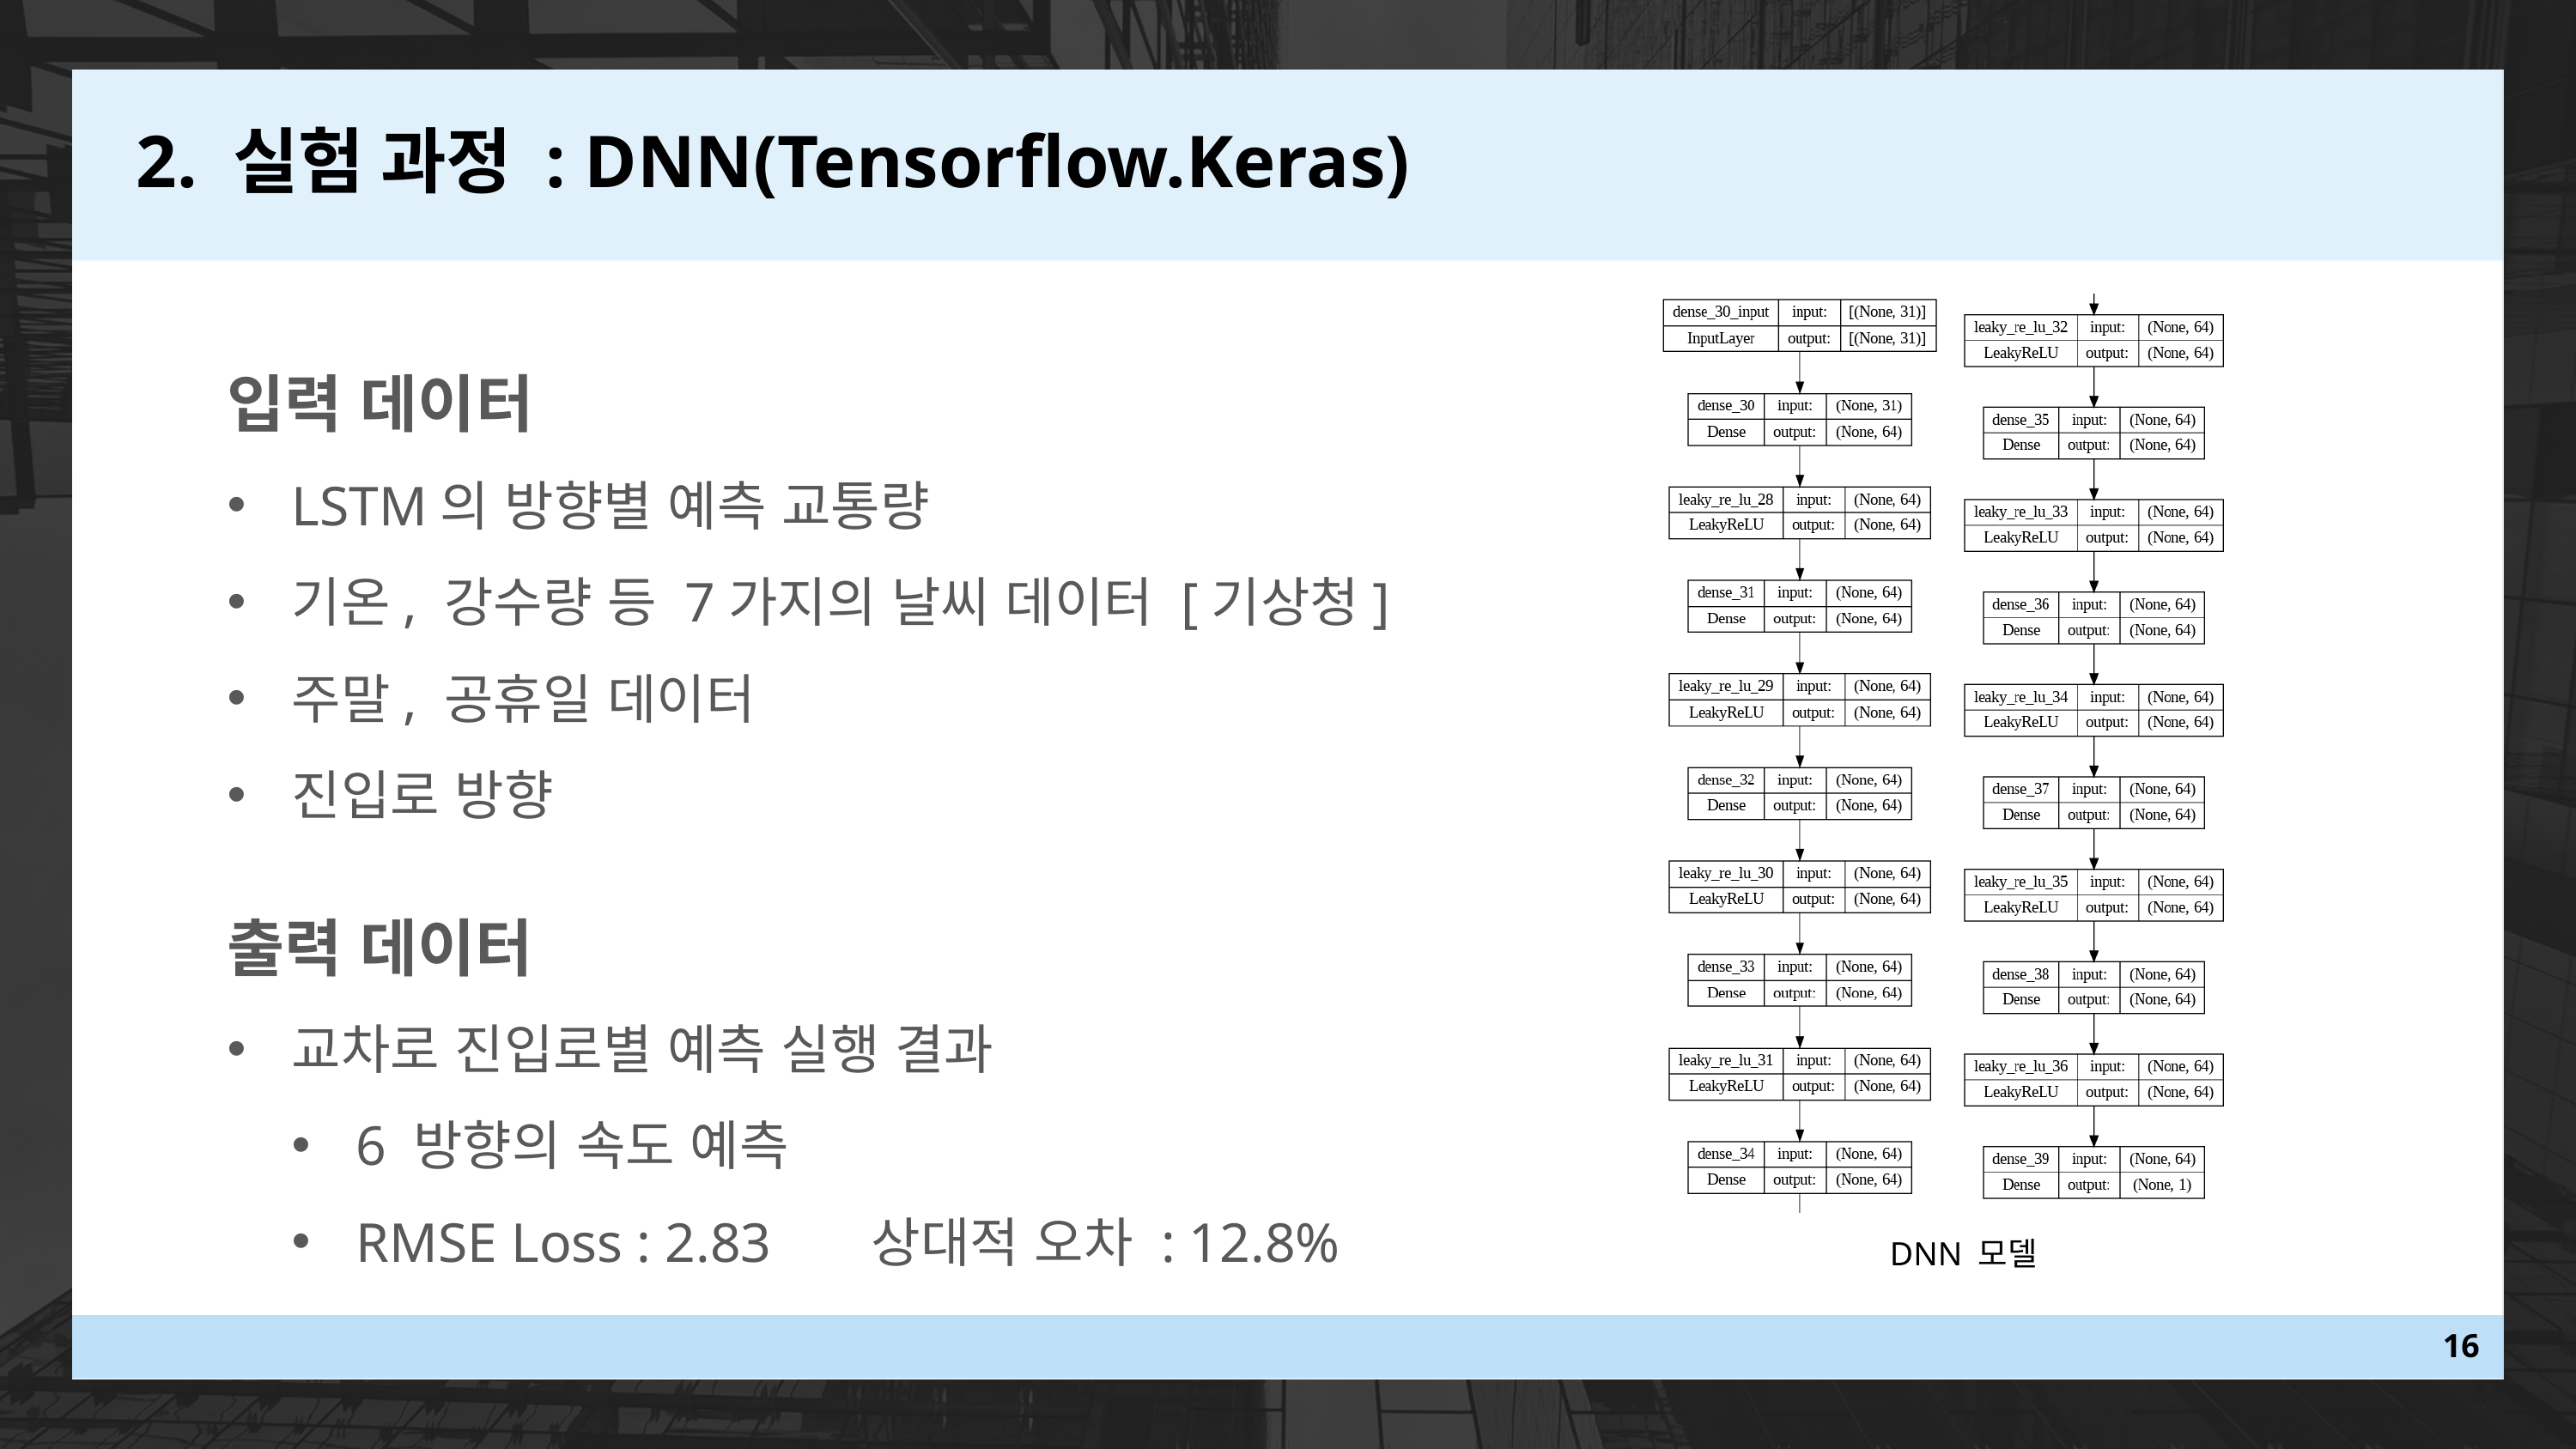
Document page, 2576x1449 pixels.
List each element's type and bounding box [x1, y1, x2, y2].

text_box [72, 69, 2504, 263]
text_box [72, 1315, 2504, 1379]
text_box [0, 0, 2576, 1449]
text_box [72, 272, 2504, 1315]
picture [1658, 294, 2233, 1213]
